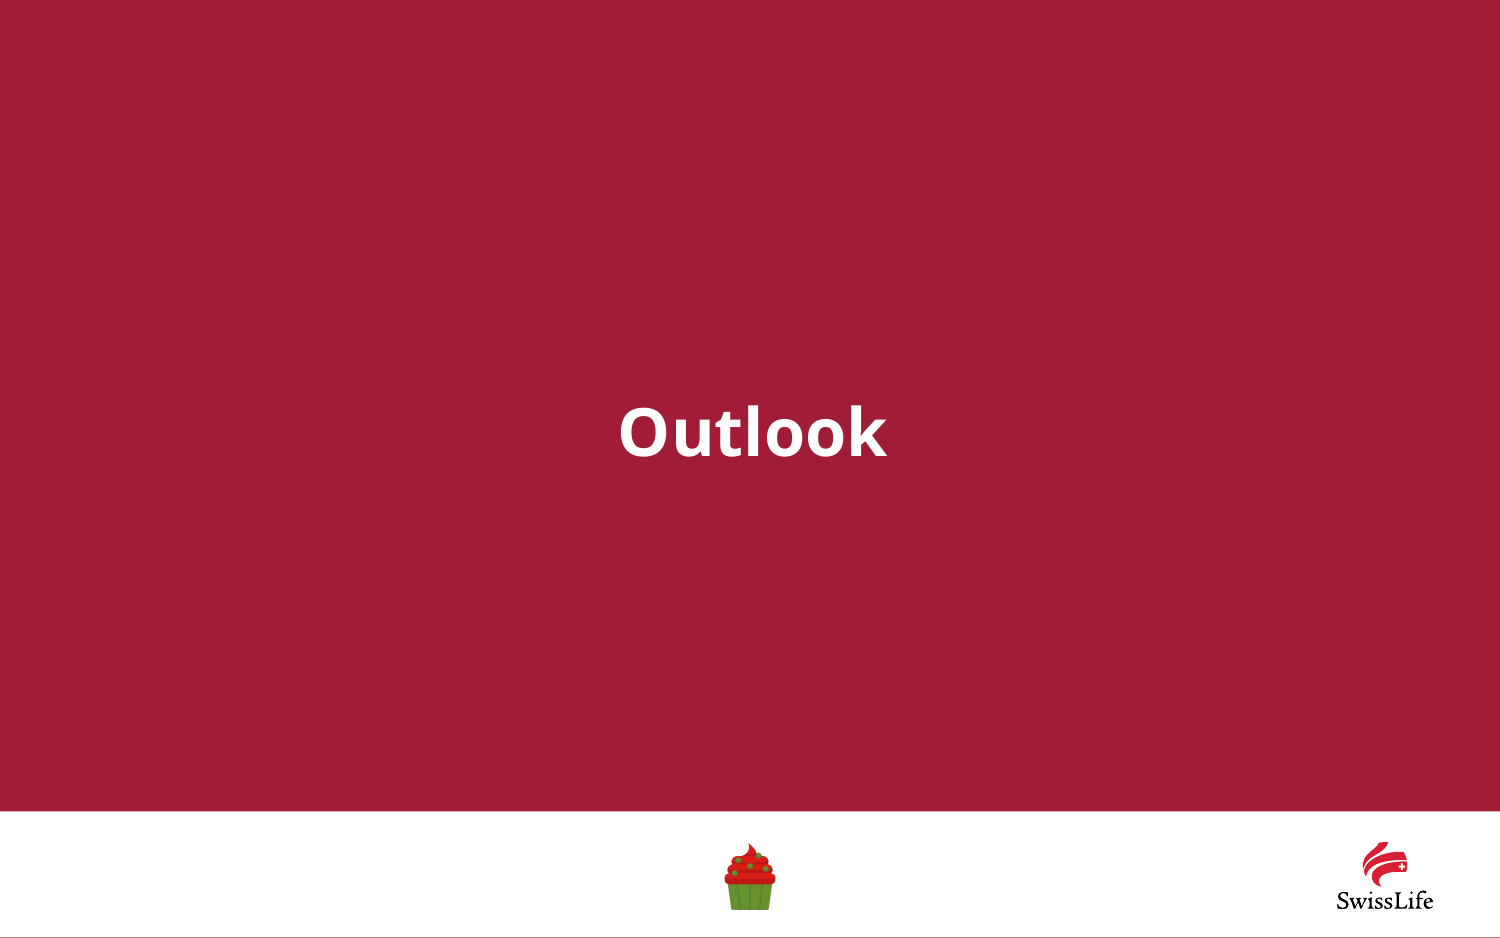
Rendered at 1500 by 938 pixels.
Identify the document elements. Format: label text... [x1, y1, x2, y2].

title Outlook [277, 301, 1223, 470]
picture [724, 843, 776, 911]
